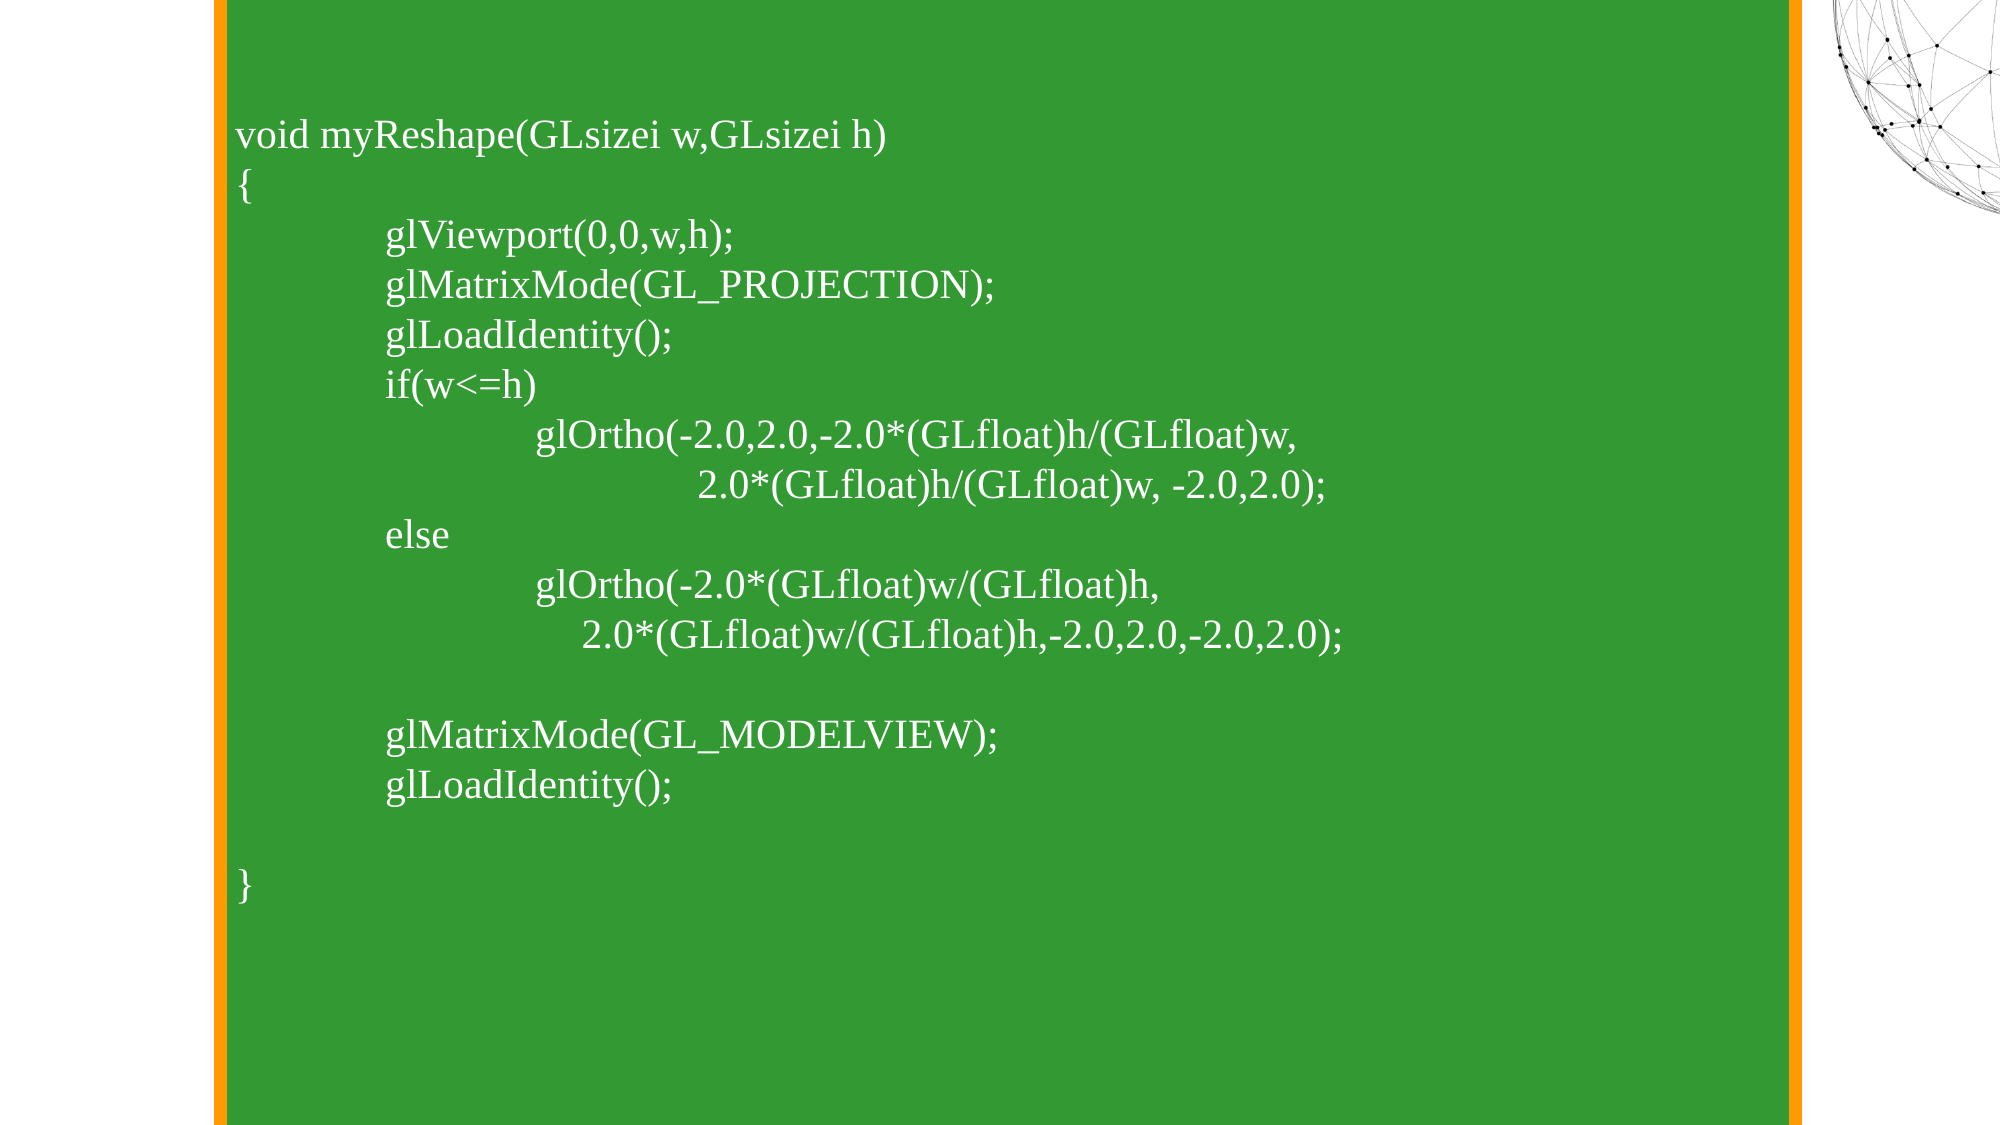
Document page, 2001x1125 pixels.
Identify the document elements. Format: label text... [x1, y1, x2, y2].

text_box void myReshape(GLsizei w,GLsizei h) { glViewport(0,0,w,h); glMatrixMode(GL_PROJECTION); glLoadIdentity(); if(w<=h) glOrtho(-2.0,2.0,-2.0*(GLfloat)h/(GLfloat)w, 2.0*(GLfloat)h/(GLfloat)w, -2.0,2.0); else glOrtho(-2.0*(GLfloat)w/(GLfloat)h, 2.0*(GLfloat)w/(GLfloat)h,-2.0,2.0,-2.0,2.0); glMatrixMode(GL_MODELVIEW); glLoadIdentity(); } [220, 0, 1796, 1125]
picture [1796, 0, 2000, 725]
